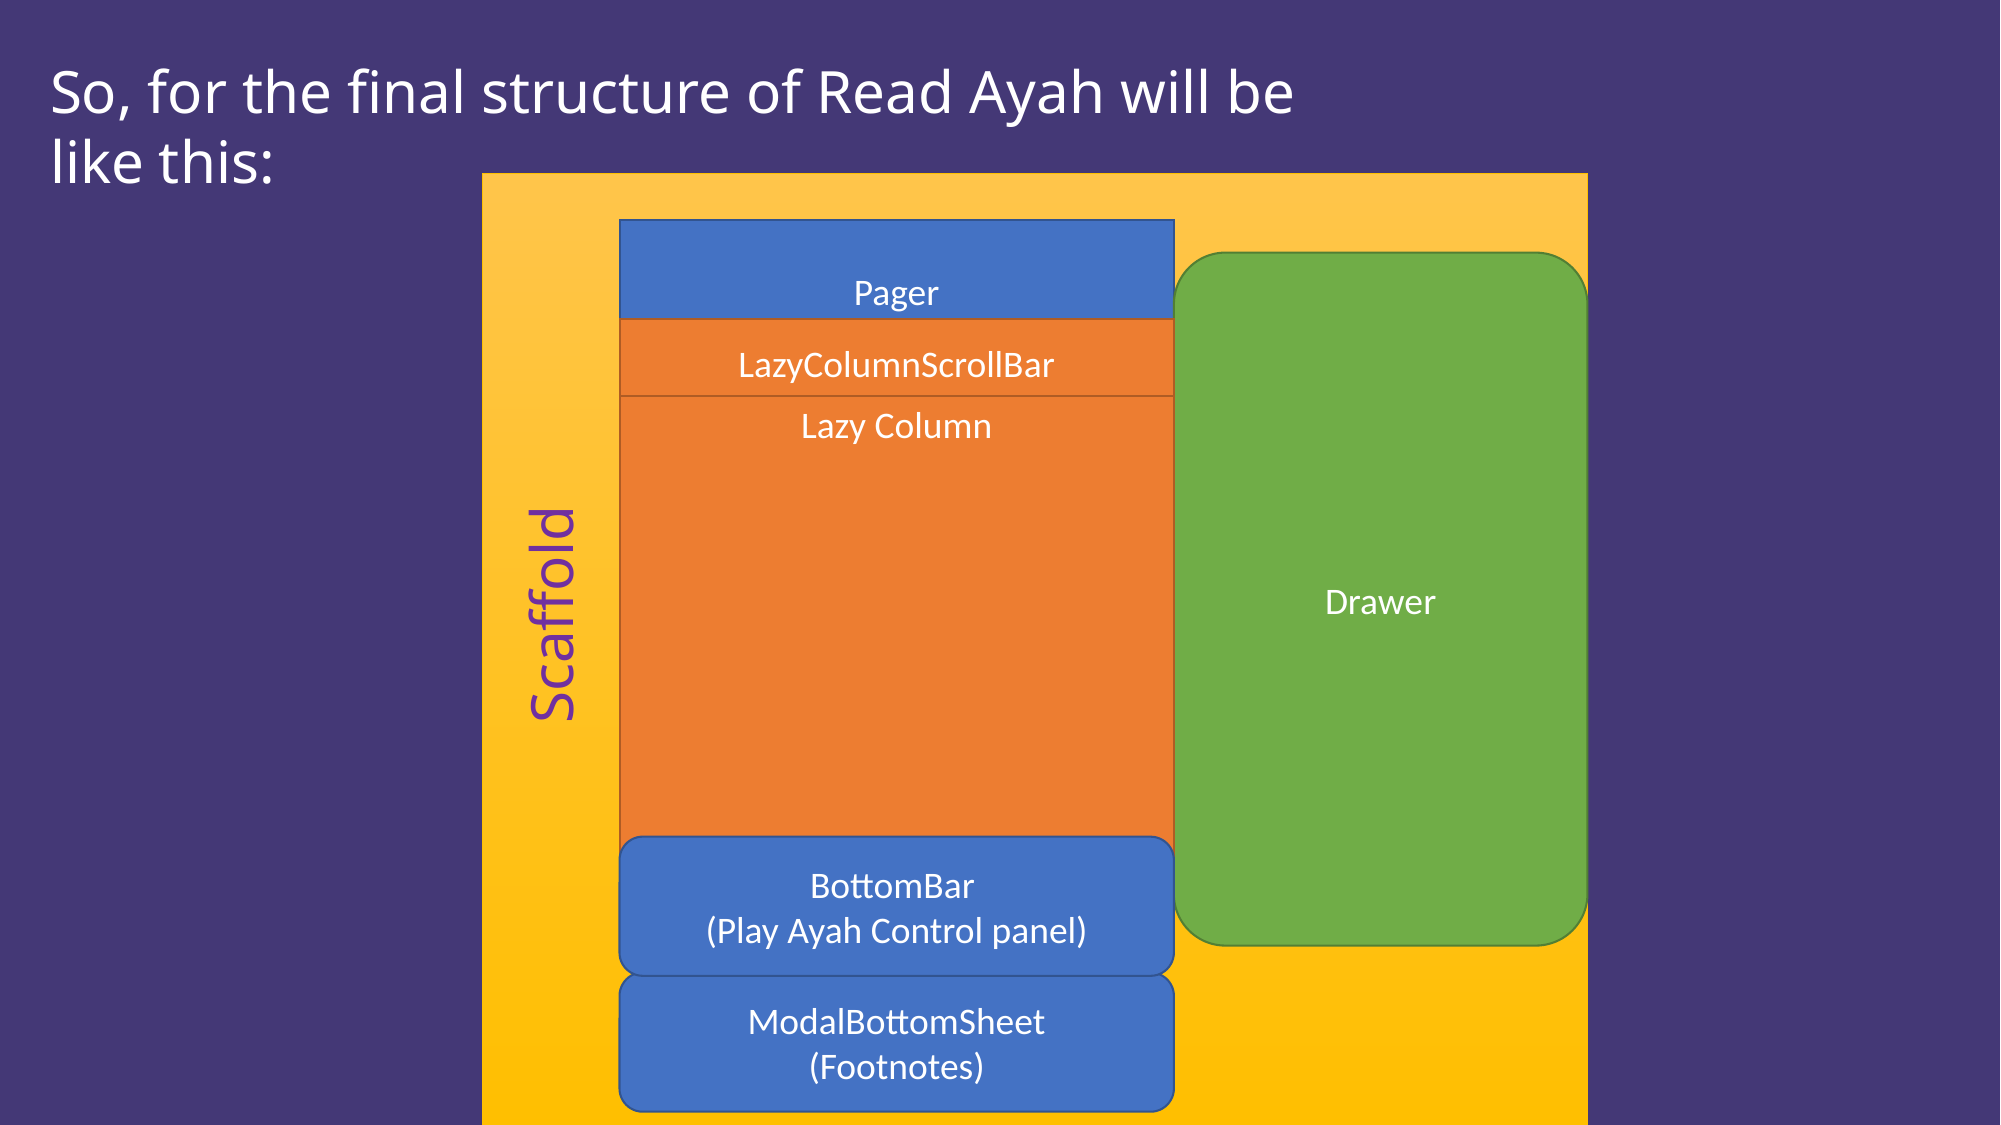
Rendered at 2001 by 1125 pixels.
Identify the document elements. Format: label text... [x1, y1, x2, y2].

text_box [482, 173, 1588, 1125]
text_box Lazy Column [619, 395, 1175, 853]
text_box LazyColumnScrollBar [619, 318, 1175, 395]
text_box ModalBottomSheet (Footnotes) [618, 974, 1175, 1113]
text_box So, for the final structure of Read Ayah will be like this: [35, 47, 1321, 203]
text_box Drawer [1172, 251, 1589, 947]
text_box Pager [619, 219, 1175, 318]
text_box Scaffold [508, 459, 593, 739]
text_box BottomBar (Play Ayah Control panel) [618, 835, 1175, 977]
